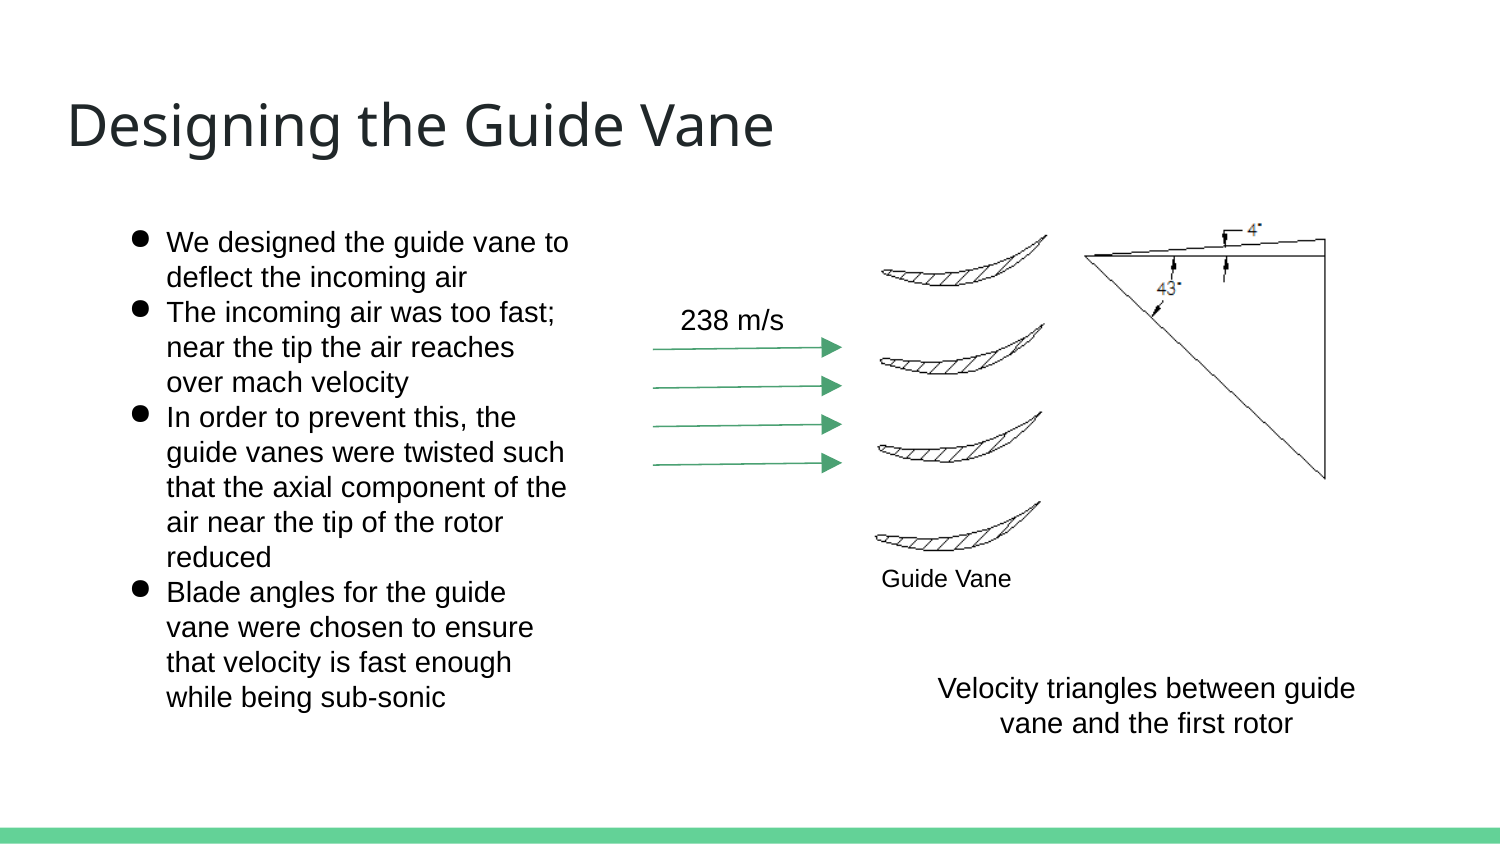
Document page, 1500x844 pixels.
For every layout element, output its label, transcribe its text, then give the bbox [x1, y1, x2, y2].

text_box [652, 346, 843, 350]
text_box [652, 423, 843, 427]
text_box We designed the guide vane to deflect the incoming air The incoming air was too fast; near the tip the air reaches over mach velocity In order to prevent this, the guide vanes were twisted such that the axial component of the air near the tip of the rotor reduced Blade angles for the guide vane were chosen to ensure that velocity is fast enough while being sub-sonic [76, 208, 588, 710]
picture [866, 212, 1364, 573]
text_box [652, 462, 843, 466]
title Designing the Guide Vane [51, 72, 1449, 167]
text_box Velocity triangles between guide vane and the first rotor [898, 654, 1396, 749]
text_box Guide Vane [866, 581, 1072, 591]
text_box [652, 385, 843, 389]
text_box 238 m/s [665, 286, 861, 318]
